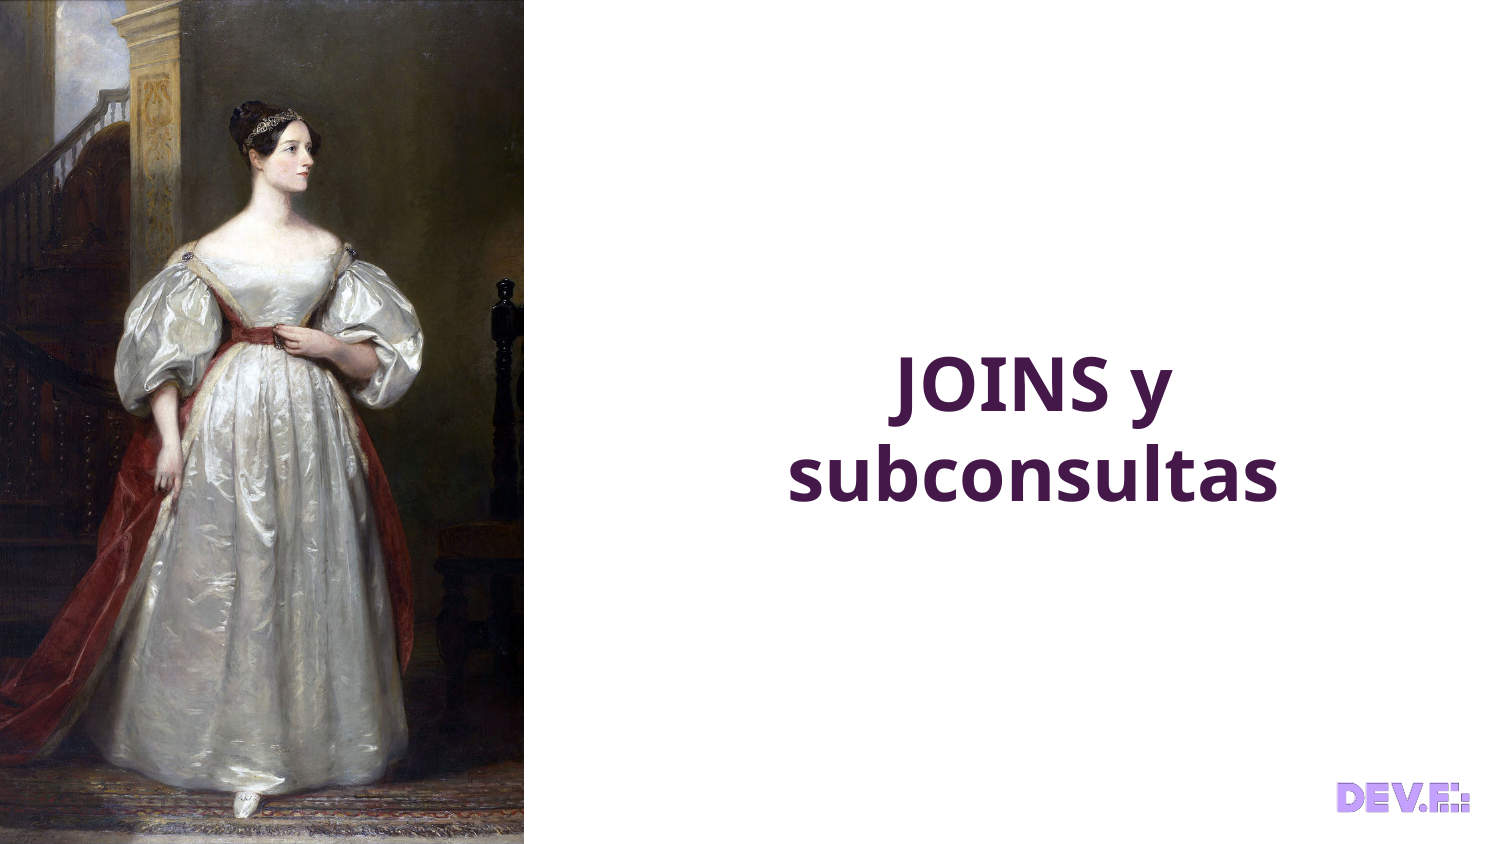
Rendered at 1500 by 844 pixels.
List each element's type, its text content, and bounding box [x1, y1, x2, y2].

text_box JOINS y subconsultas [671, 321, 1397, 523]
picture [0, 0, 524, 844]
picture [1330, 776, 1474, 818]
